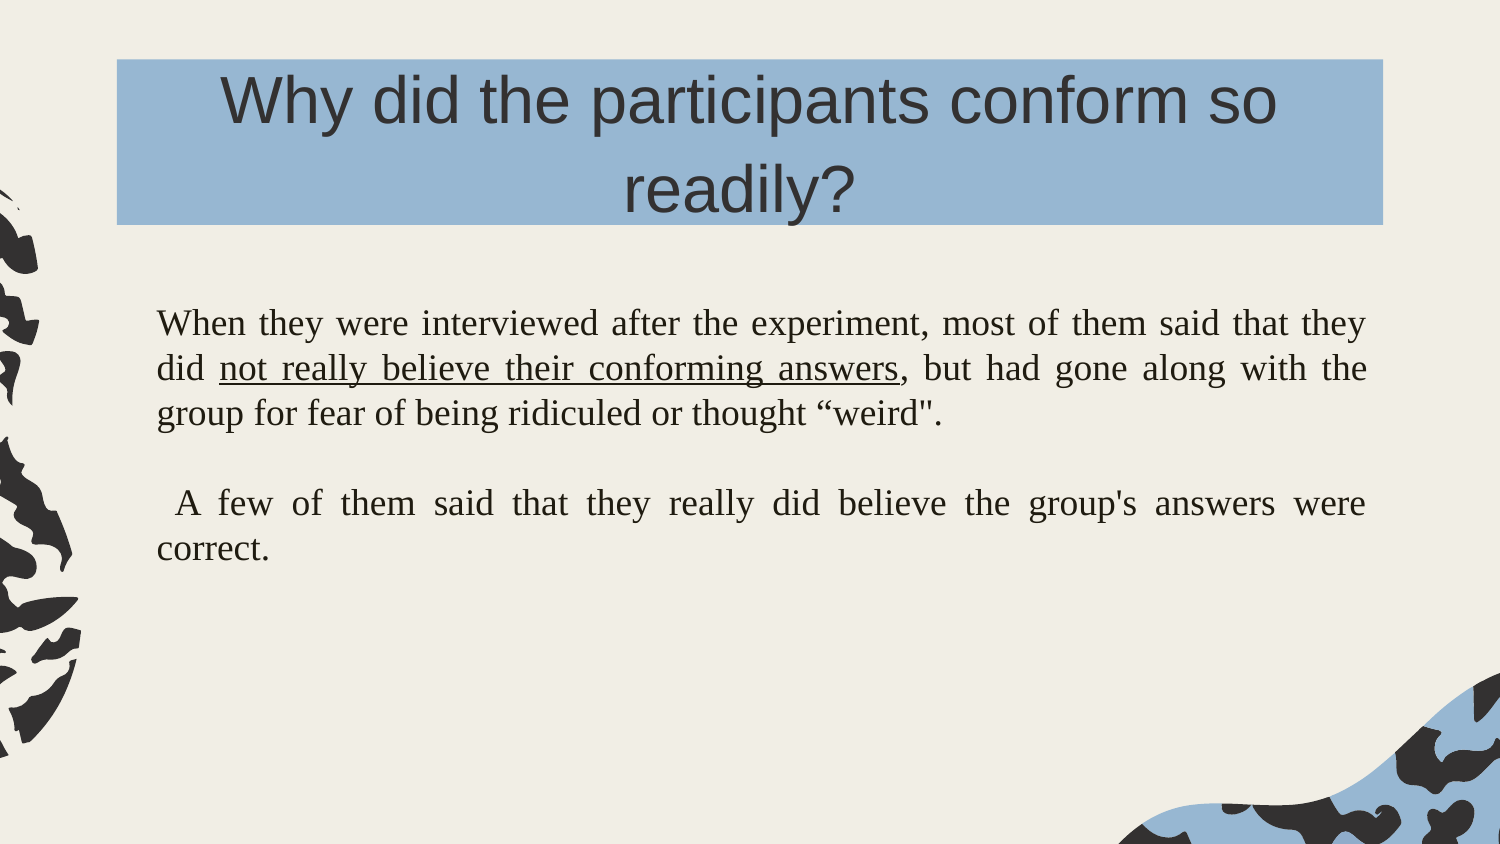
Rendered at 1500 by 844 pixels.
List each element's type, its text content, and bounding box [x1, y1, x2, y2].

title Why did the participants conform so readily? [116, 59, 1384, 225]
list When they were interviewed after the experiment, most of them said that they did not really believe their conforming answers, but had gone along with the group for fear of being ridiculed or thought “weird". A few of them said that they really did believe the group's answers were correct. [116, 283, 1384, 844]
